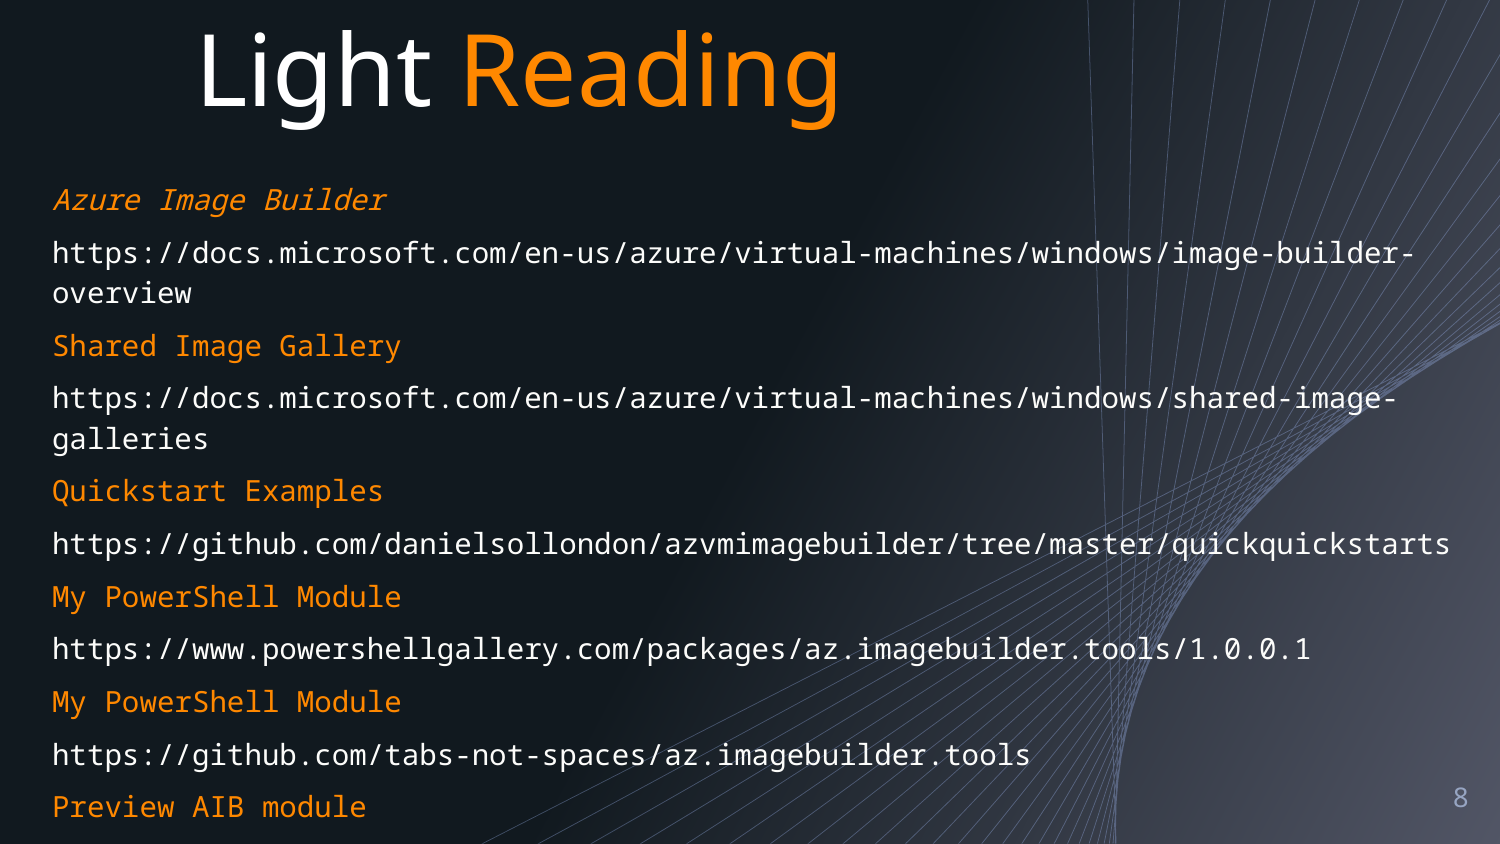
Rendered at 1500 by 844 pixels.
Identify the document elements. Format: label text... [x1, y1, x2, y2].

slide_number 8 [1378, 766, 1469, 832]
title Light Reading [195, 10, 1305, 128]
list Azure Image Builder https://docs.microsoft.com/en-us/azure/virtual-machines/windows/image-builder-overview Shared Image Gallery https://docs.microsoft.com/en-us/azure/virtual-machines/windows/shared-image-galleries Quickstart Examples https://github.com/danielsollondon/azvmimagebuilder/tree/master/quickquickstarts My PowerShell Module https://www.powershellgallery.com/packages/az.imagebuilder.tools/1.0.0.1 My PowerShell Module https://github.com/tabs-not-spaces/az.imagebuilder.tools Preview AIB module https://www.powershellgallery.com/packages/az.imagebuilder [31, 176, 1460, 832]
